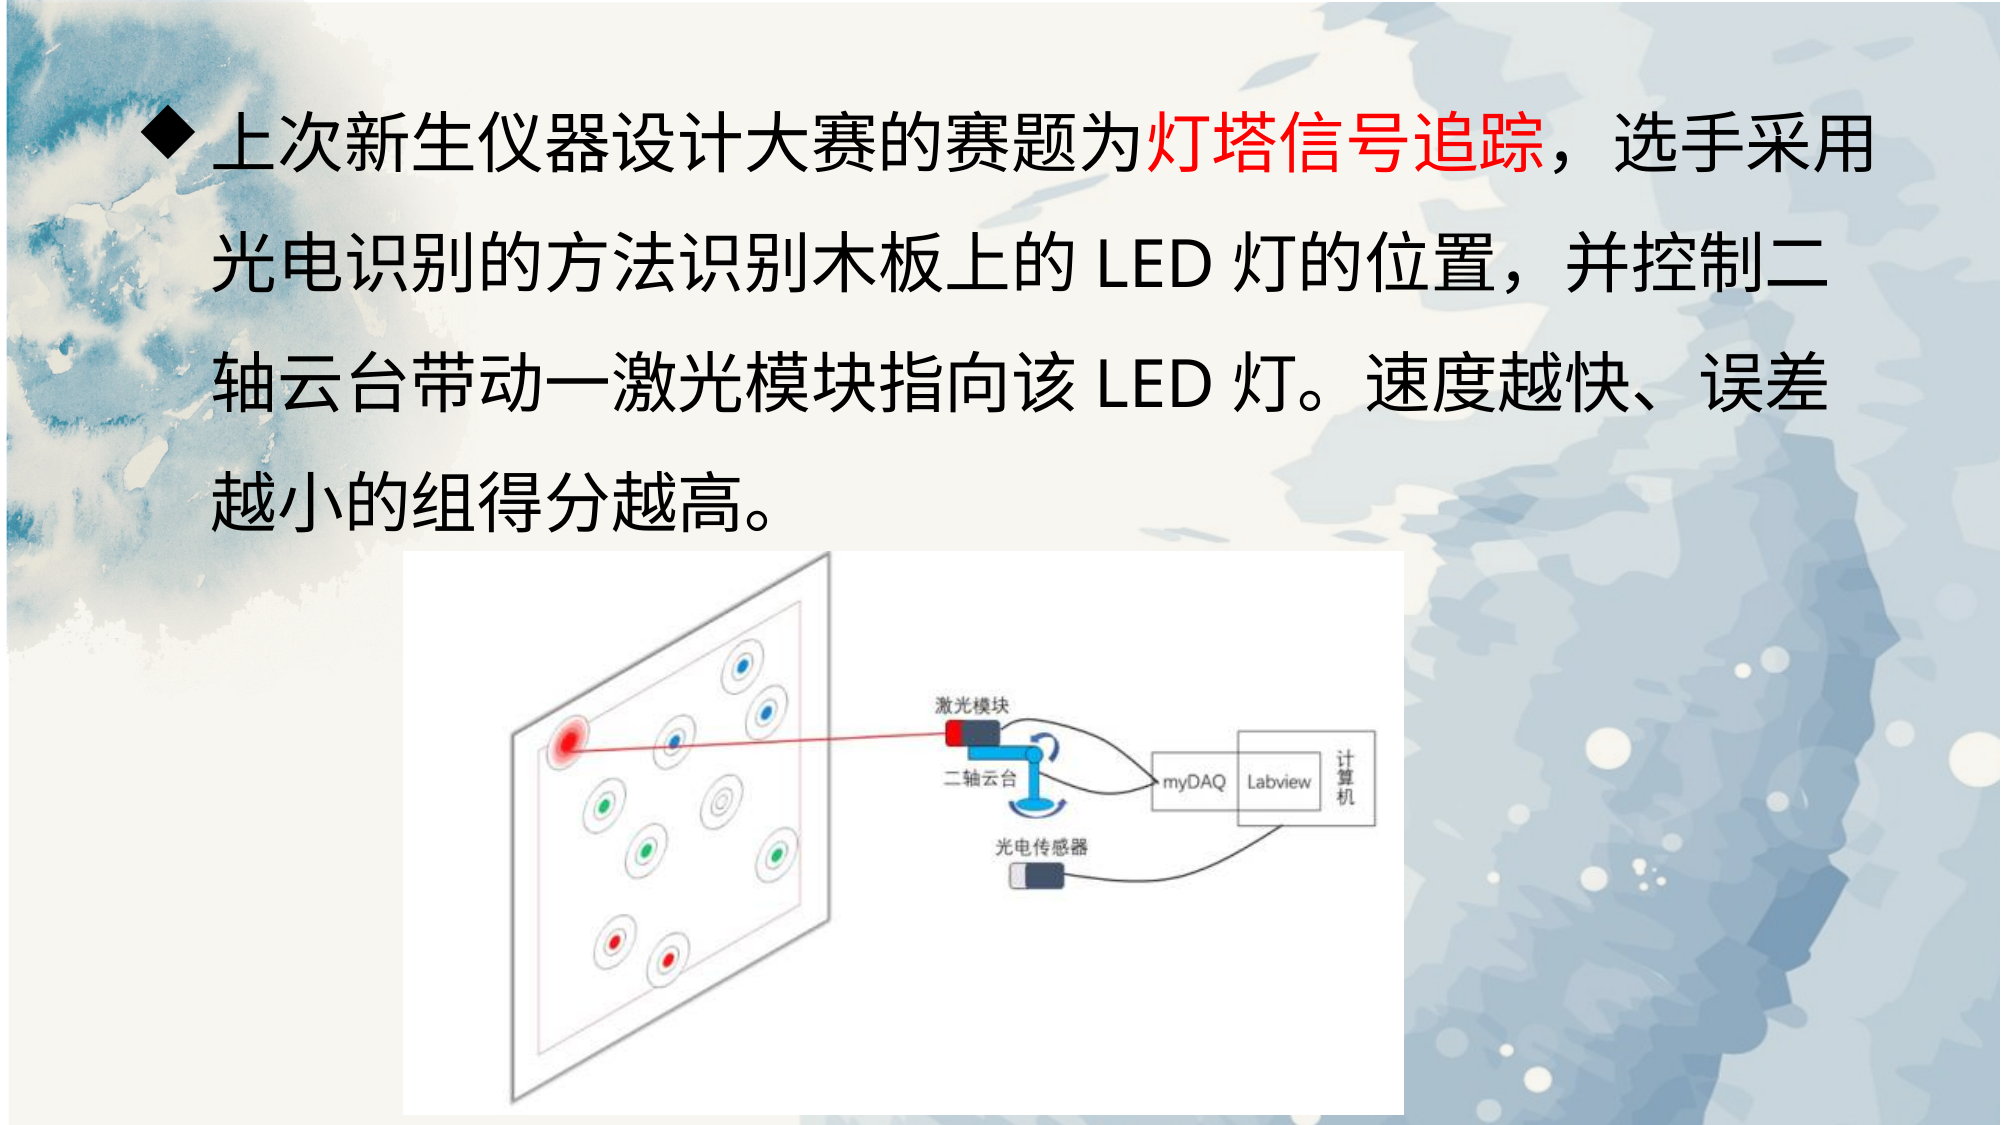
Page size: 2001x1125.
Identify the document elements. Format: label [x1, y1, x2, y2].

text_box [6, 0, 2000, 1125]
picture [403, 551, 1404, 1115]
